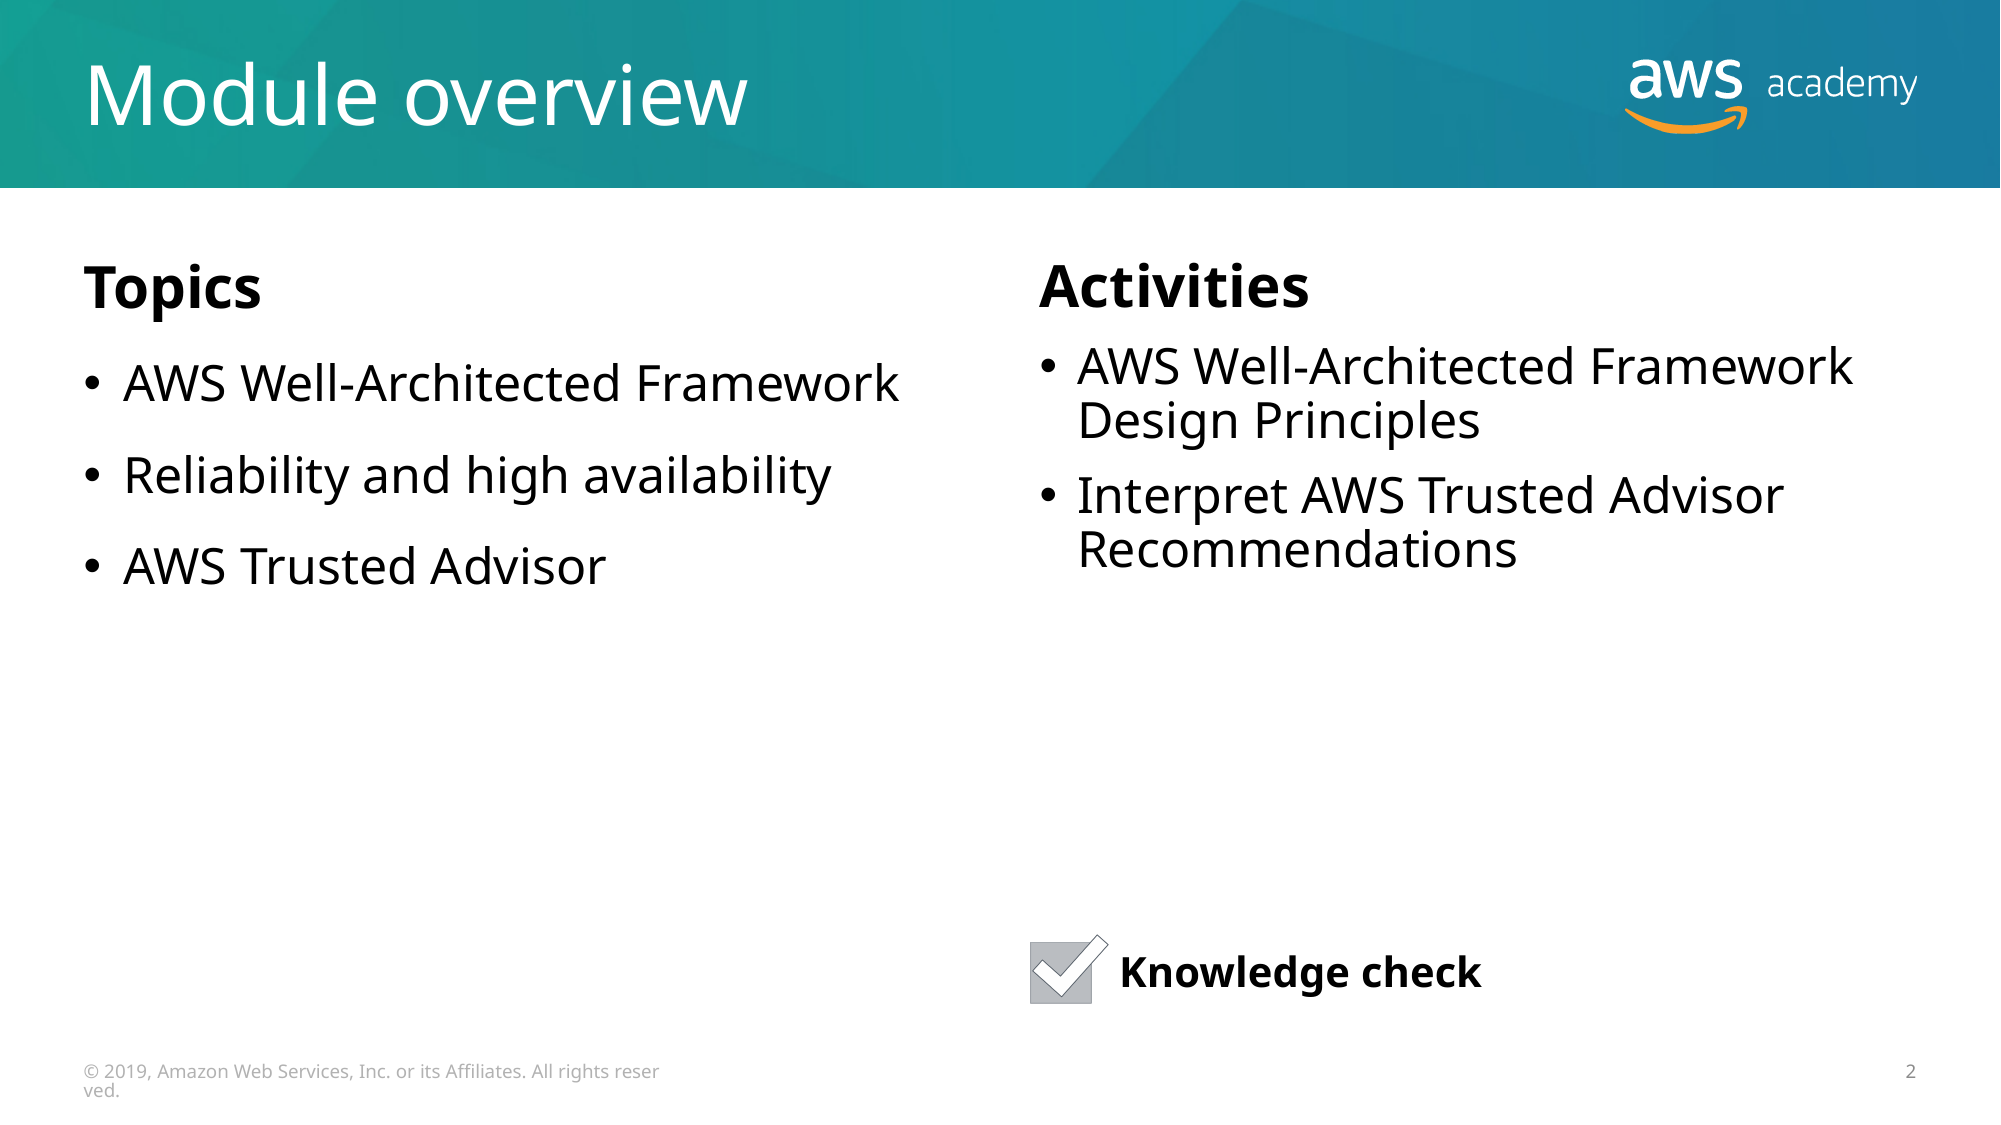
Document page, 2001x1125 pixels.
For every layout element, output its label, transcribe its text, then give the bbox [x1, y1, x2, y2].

slide_number 2 [1481, 1042, 1932, 1103]
list Activities AWS Well-Architected Framework Design Principles Interpret AWS Trusted Advisor Recommendations [1024, 250, 1928, 1013]
title Module overview [68, 59, 1551, 138]
footer © 2019, Amazon Web Services, Inc. or its Affiliates. All rights reserved. [68, 1042, 682, 1103]
picture [0, 0, 2000, 188]
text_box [1024, 925, 1490, 1013]
list Topics AWS Well-Architected Framework Reliability and high availability AWS Trusted Advisor [68, 250, 972, 1014]
